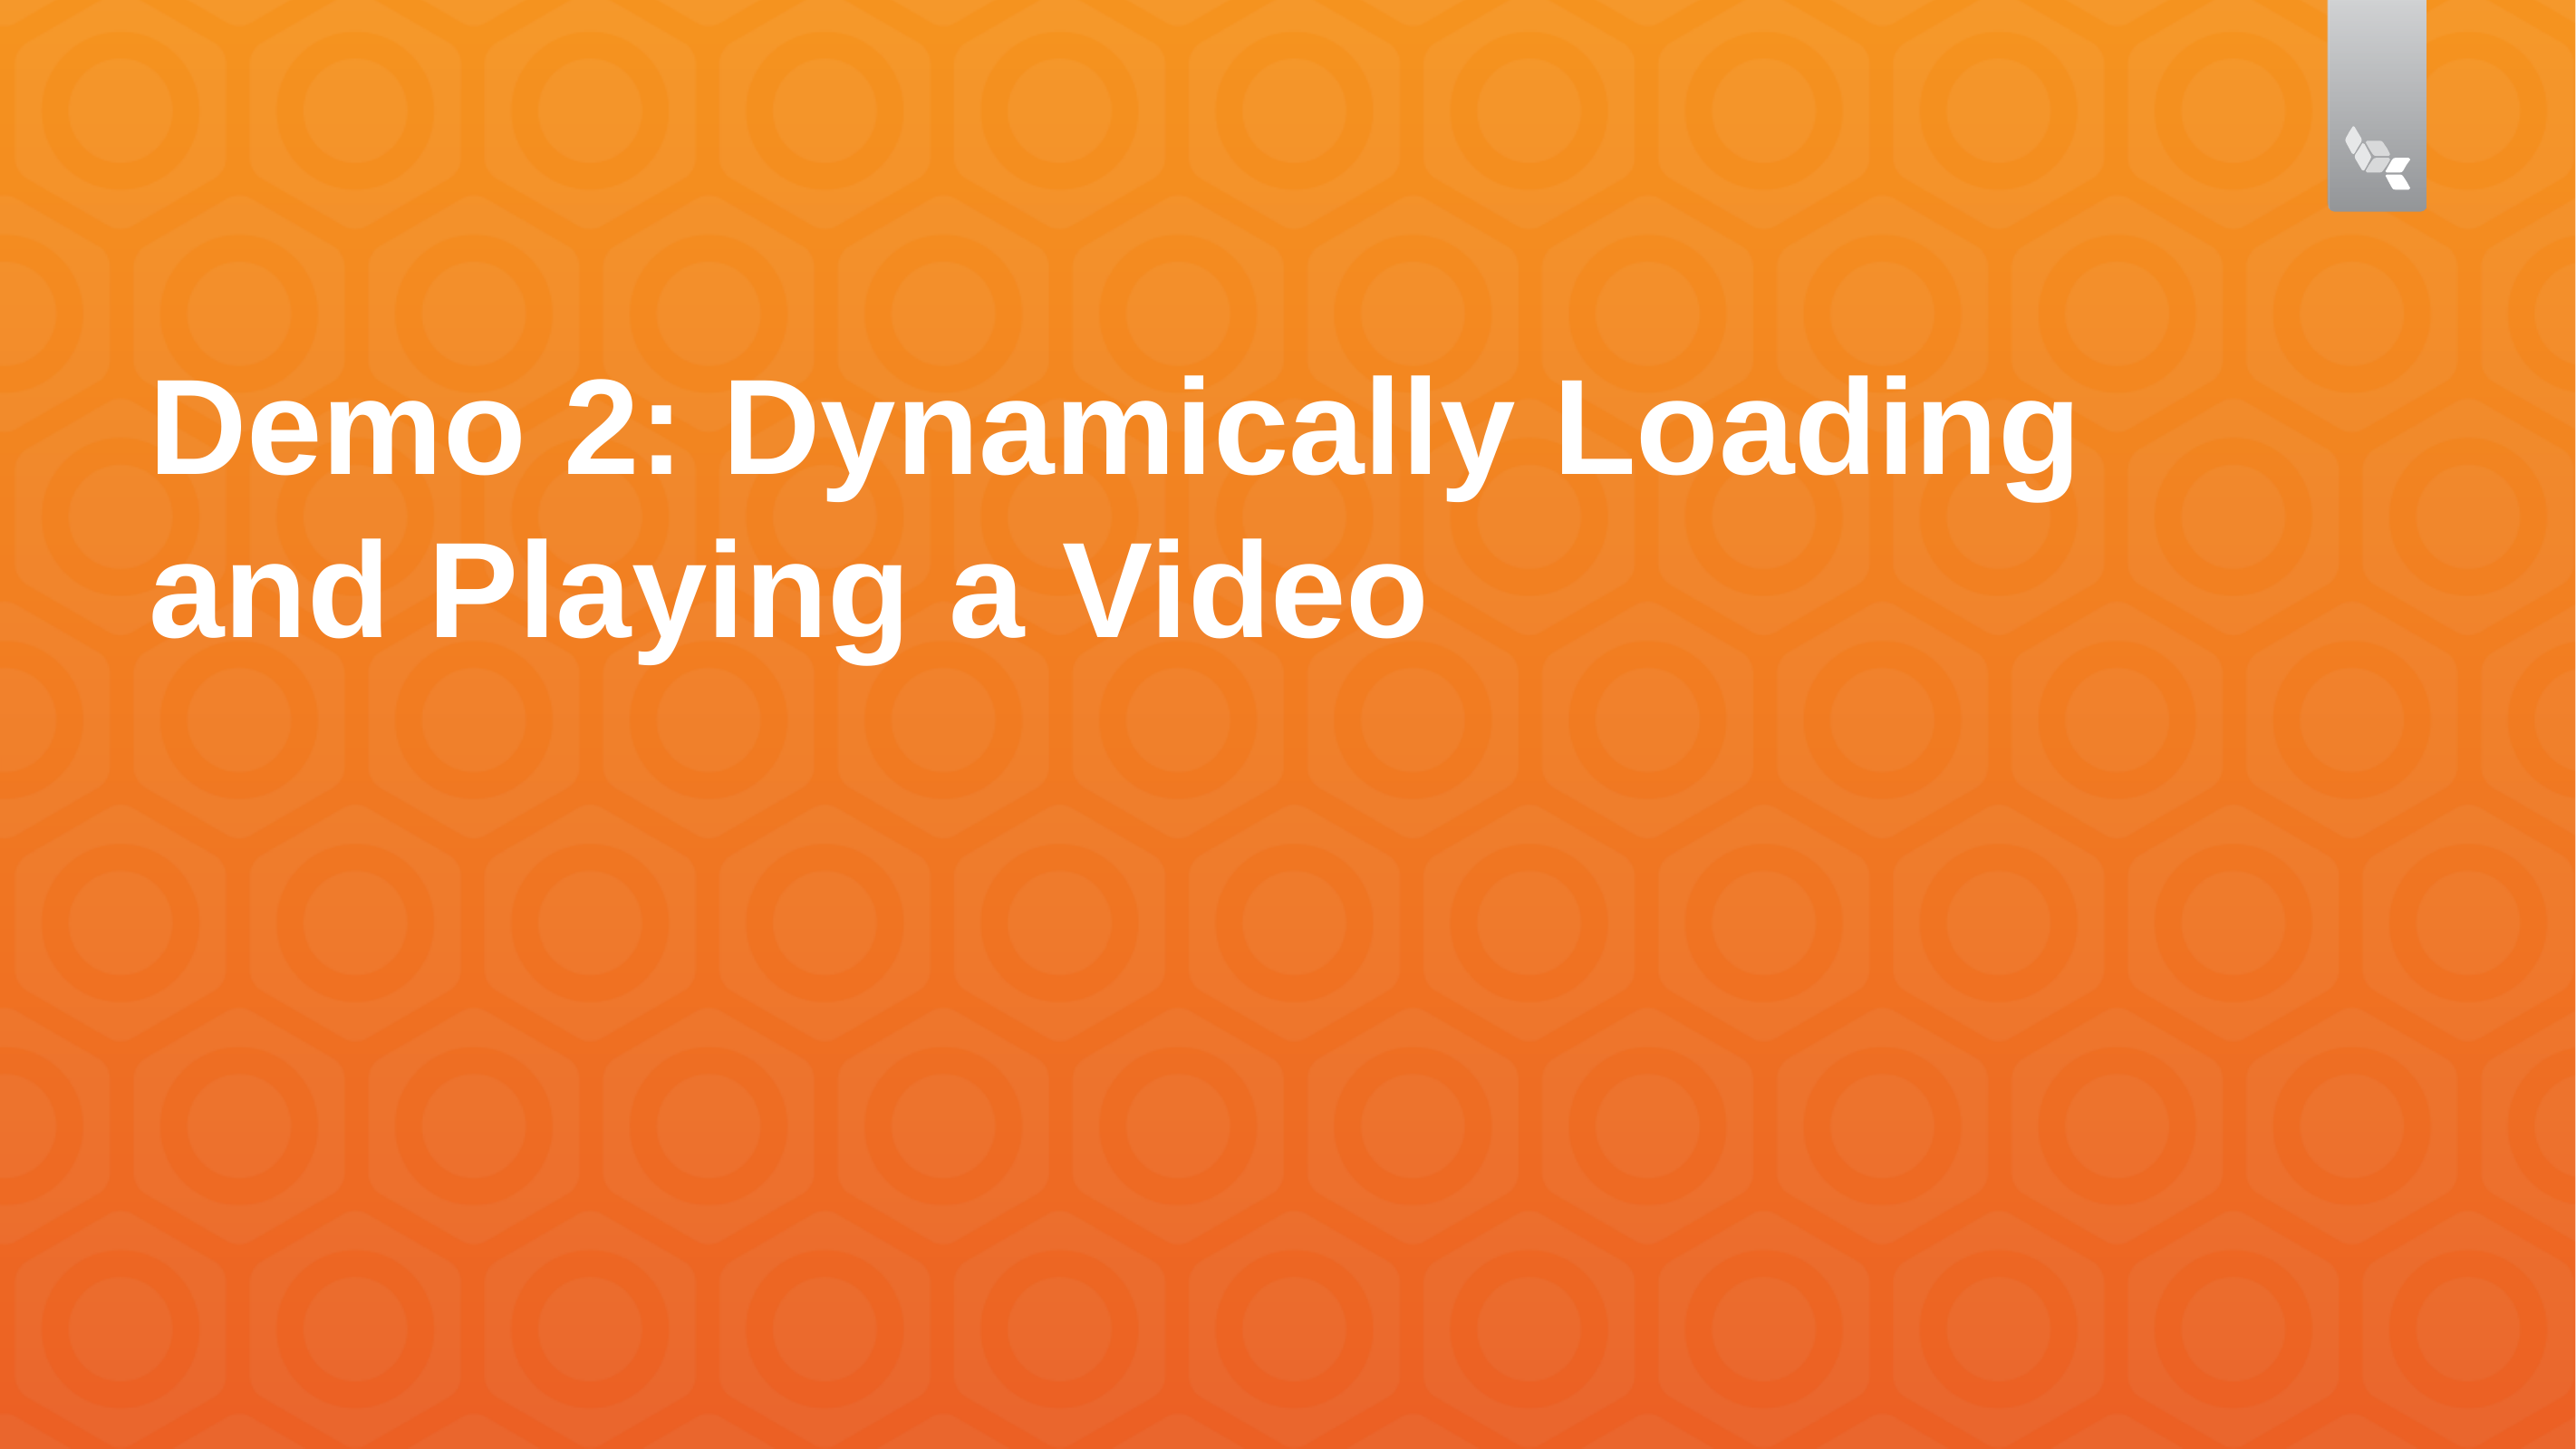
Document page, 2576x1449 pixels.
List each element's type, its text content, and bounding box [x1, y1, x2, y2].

picture [0, 0, 2576, 1449]
title Demo 2: Dynamically Loading and Playing a Video [125, 223, 2181, 781]
